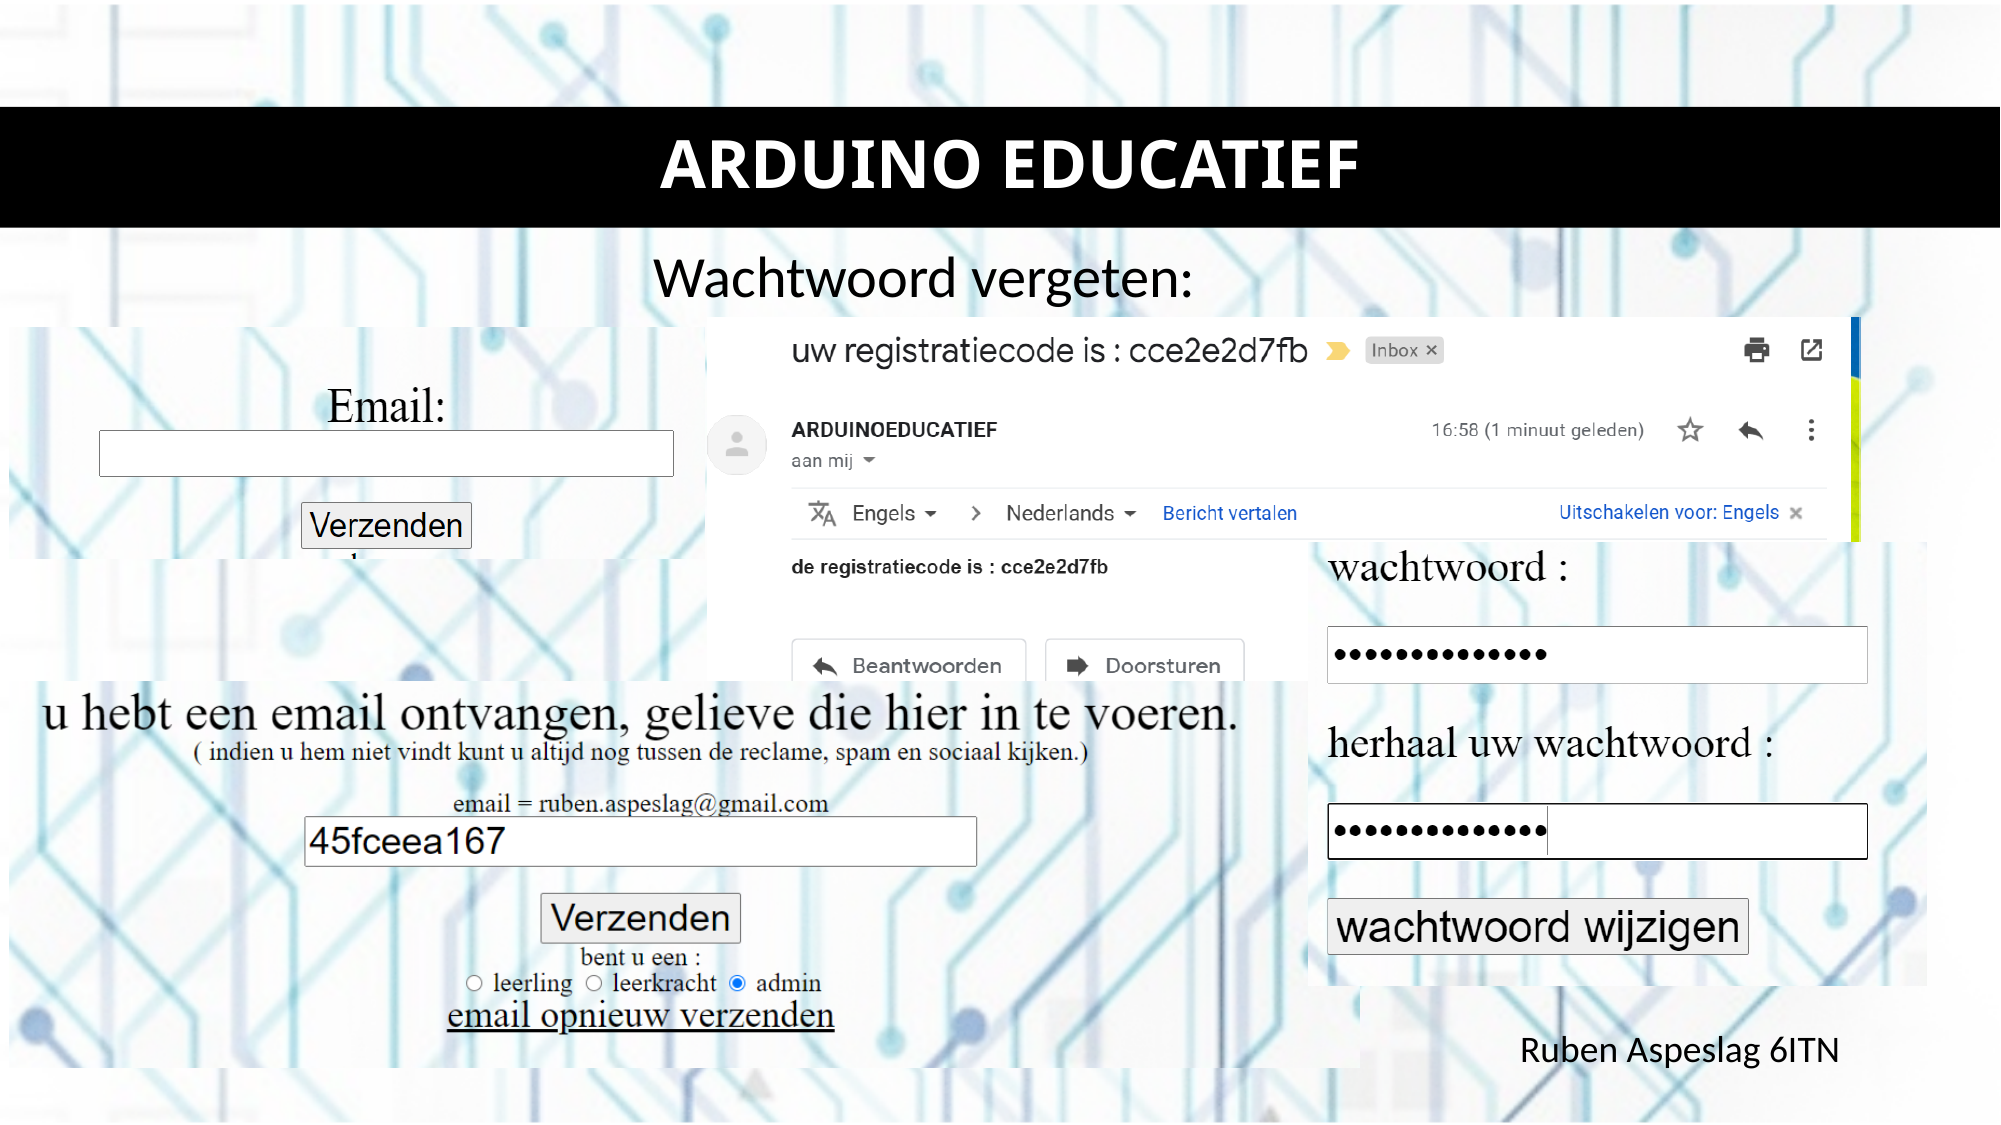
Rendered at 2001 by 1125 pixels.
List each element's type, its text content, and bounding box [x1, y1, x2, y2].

picture [0, 0, 2001, 1125]
text_box Ruben Aspeslag 6ITN [1505, 1018, 1931, 1078]
title ARDUINO EDUCATIEF [91, 105, 1931, 228]
text_box [0, 106, 2000, 229]
text_box Wachtwoord vergeten: [639, 231, 1272, 317]
